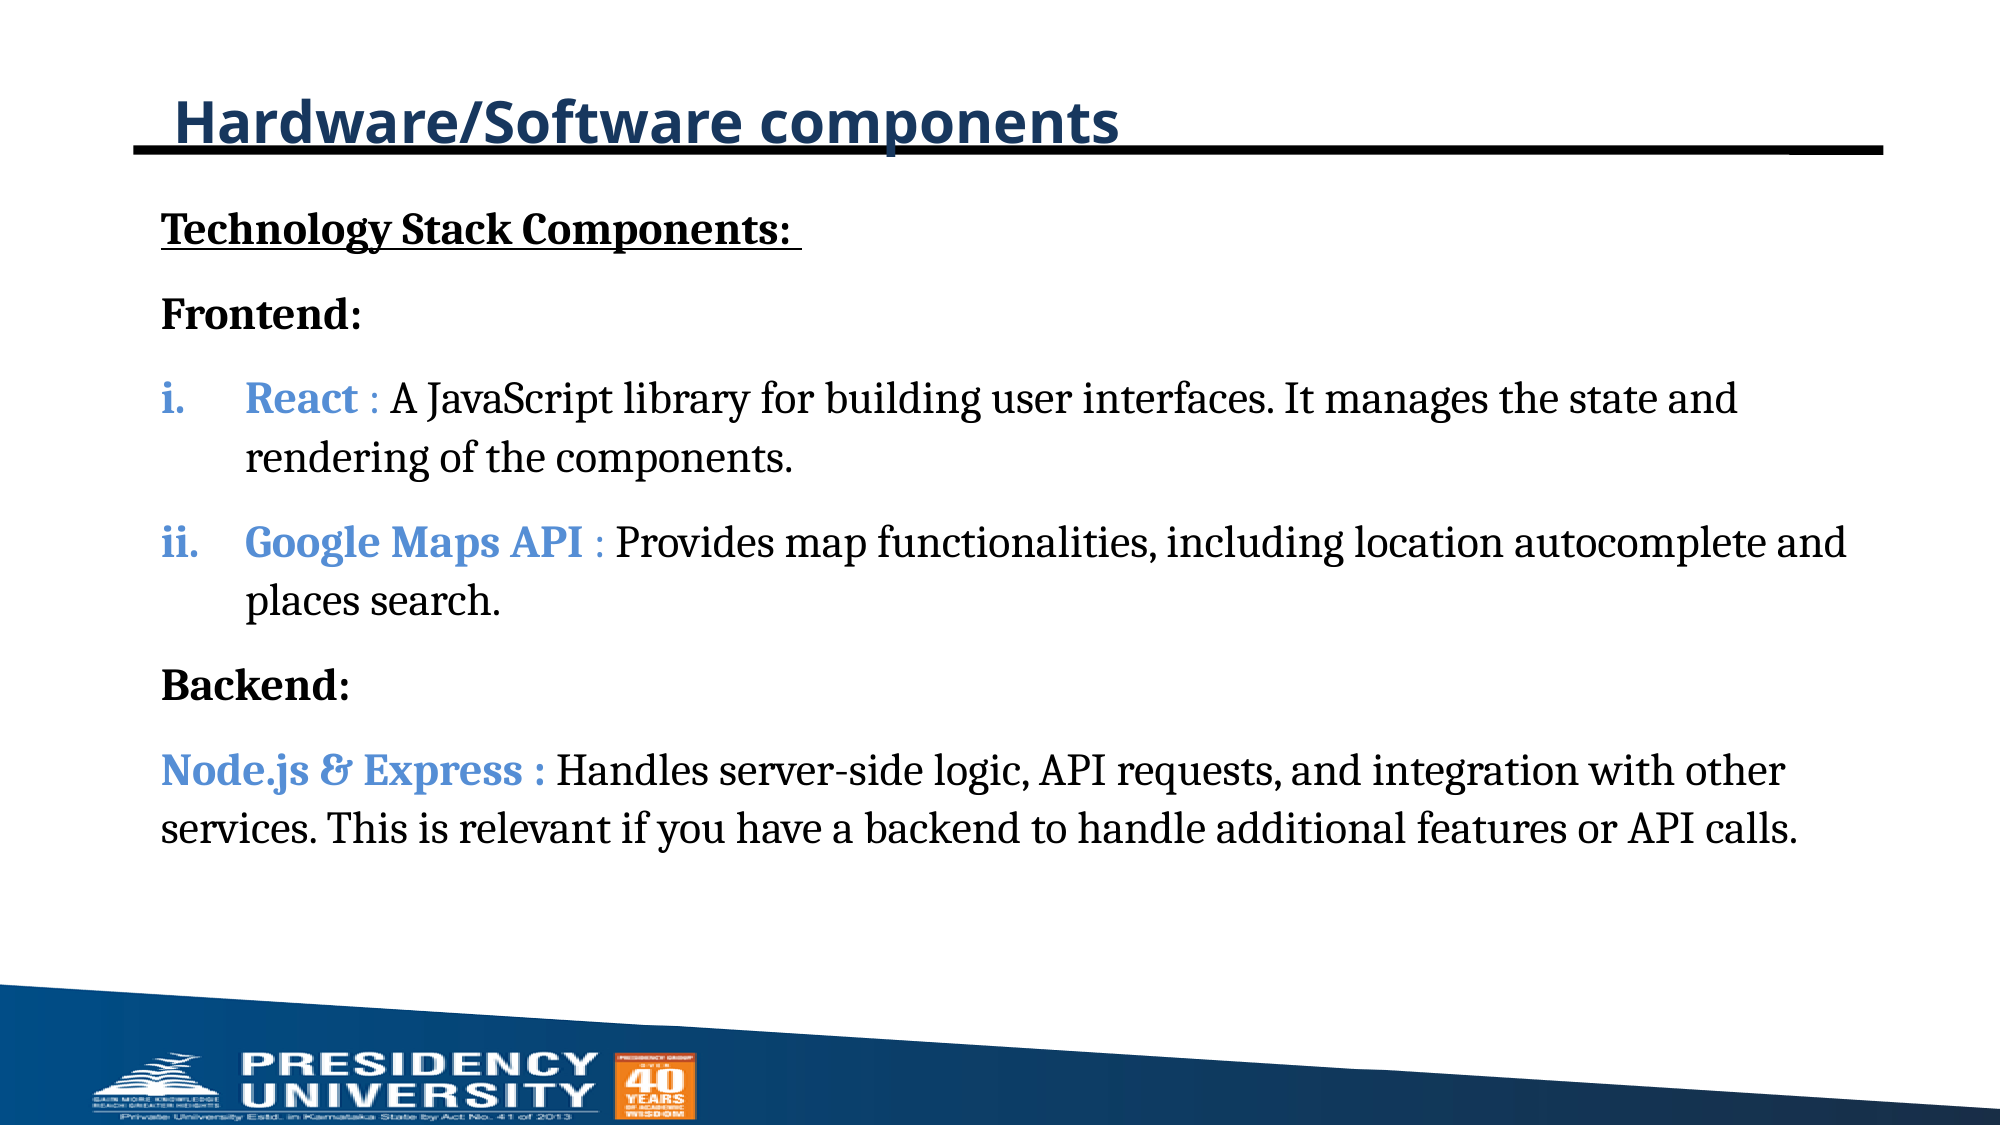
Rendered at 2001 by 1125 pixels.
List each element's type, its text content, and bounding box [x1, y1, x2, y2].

title Hardware/Software components [133, 45, 1884, 125]
picture [0, 982, 2000, 1125]
list Technology Stack Components: Frontend: React : A JavaScript library for building user interfaces. It manages the state and rendering of the components. Google Maps API : Provides map functionalities, including location autocomplete and places search. Backend: Node.js & Express : Handles server-side logic, API requests, and integration with other services. This is relevant if you have a backend to handle additional features or API calls. [133, 187, 1884, 1000]
